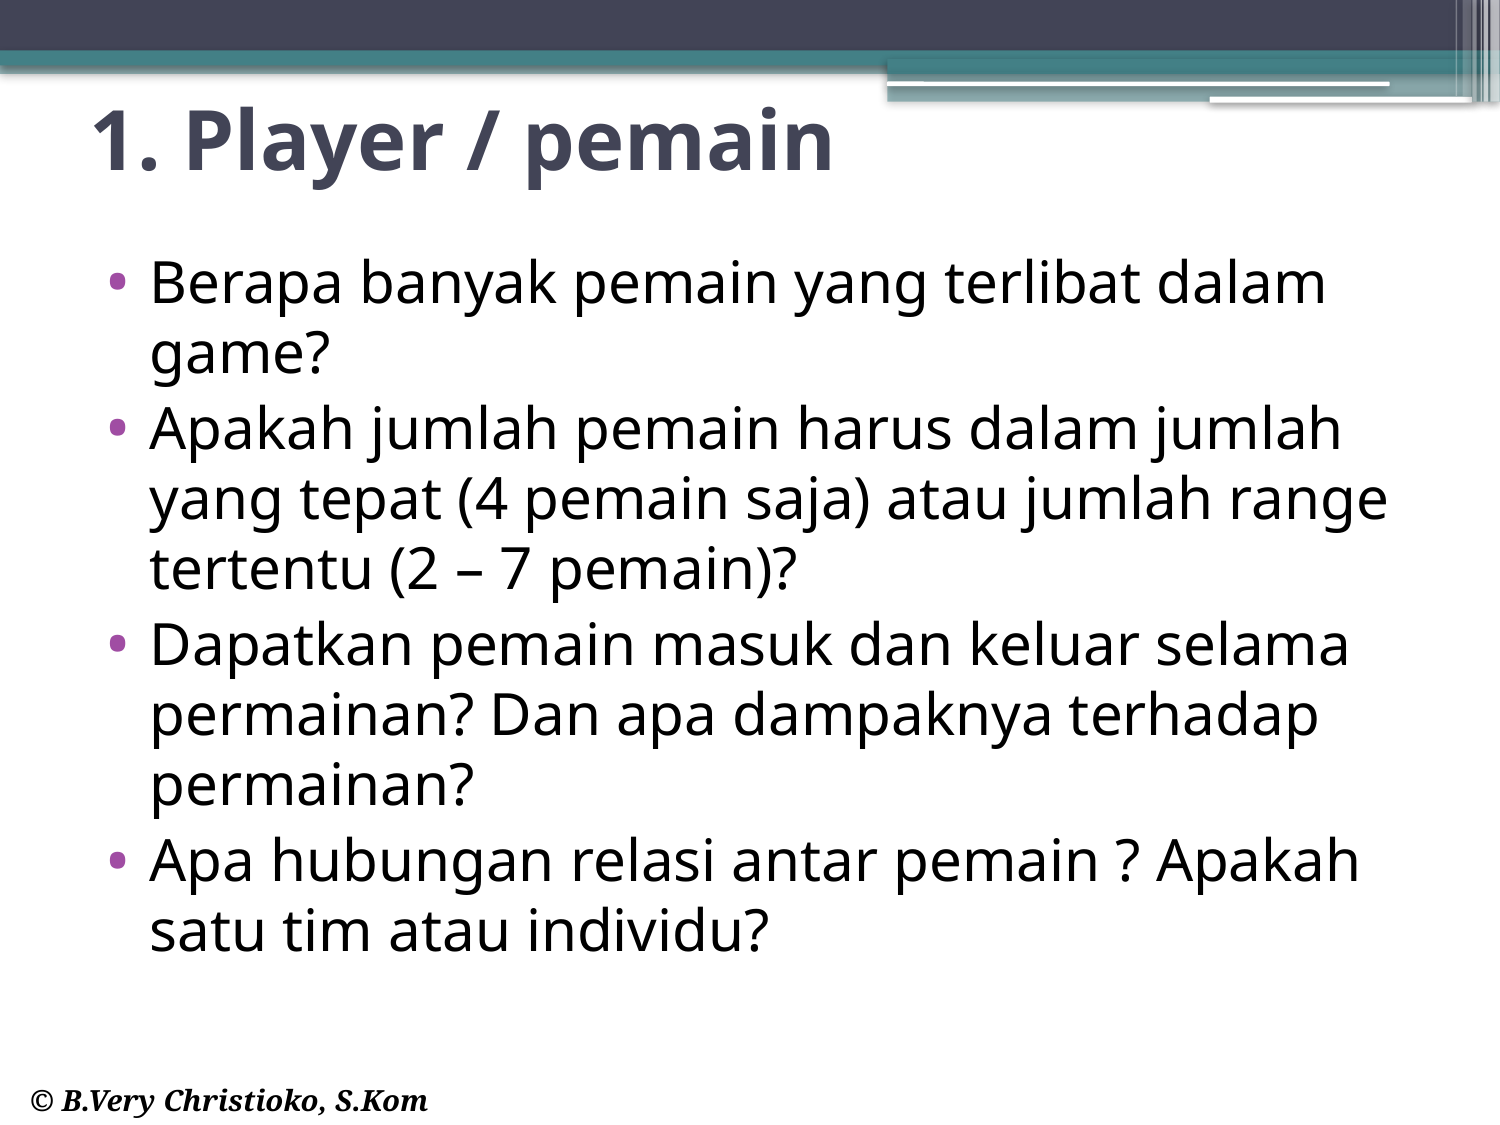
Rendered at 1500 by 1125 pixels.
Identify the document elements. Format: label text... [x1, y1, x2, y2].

title 1. Player / pemain [75, 50, 1425, 225]
text_box © B.Very Christioko, S.Kom [15, 1074, 444, 1125]
list Berapa banyak pemain yang terlibat dalam game? Apakah jumlah pemain harus dalam jumlah yang tepat (4 pemain saja) atau jumlah range tertentu (2 – 7 pemain)? Dapatkan pemain masuk dan keluar selama permainan? Dan apa dampaknya terhadap permainan? Apa hubungan relasi antar pemain ? Apakah satu tim atau individu? [75, 237, 1425, 1079]
